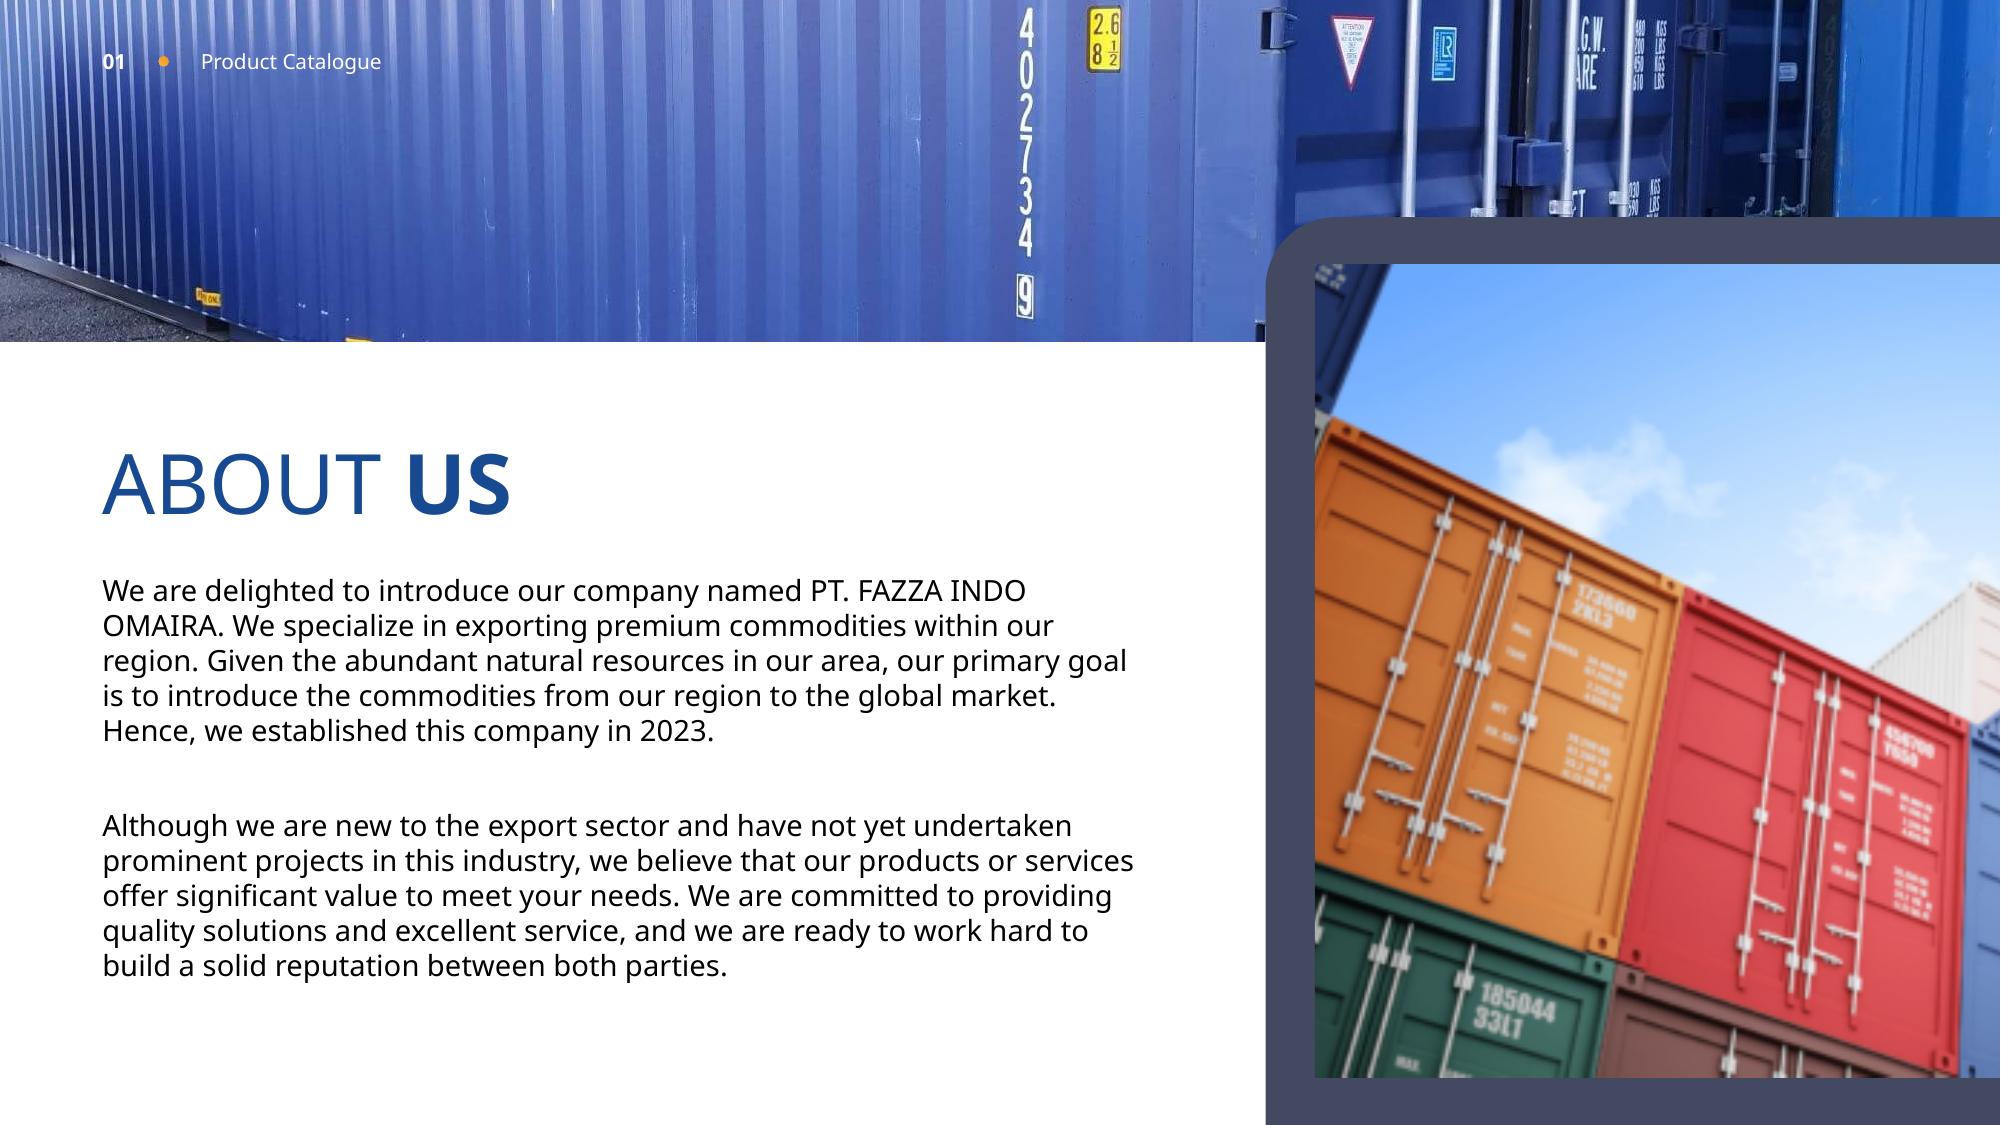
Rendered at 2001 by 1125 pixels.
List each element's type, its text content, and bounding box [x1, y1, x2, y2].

text_box ABOUT US [102, 431, 630, 532]
text_box [1264, 342, 2000, 1125]
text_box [102, 48, 517, 74]
text_box We are delighted to introduce our company named PT. FAZZA INDO OMAIRA. We specialize in exporting premium commodities within our region. Given the abundant natural resources in our area, our primary goal is to introduce the commodities from our region to the global market. Hence, we established this company in 2023. Although we are new to the export sector and have not yet undertaken prominent projects in this industry, we believe that our products or services offer significant value to meet your needs. We are committed to providing quality solutions and excellent service, and we are ready to work hard to build a solid reputation between both parties. [102, 572, 1153, 983]
picture [0, 0, 2000, 1078]
